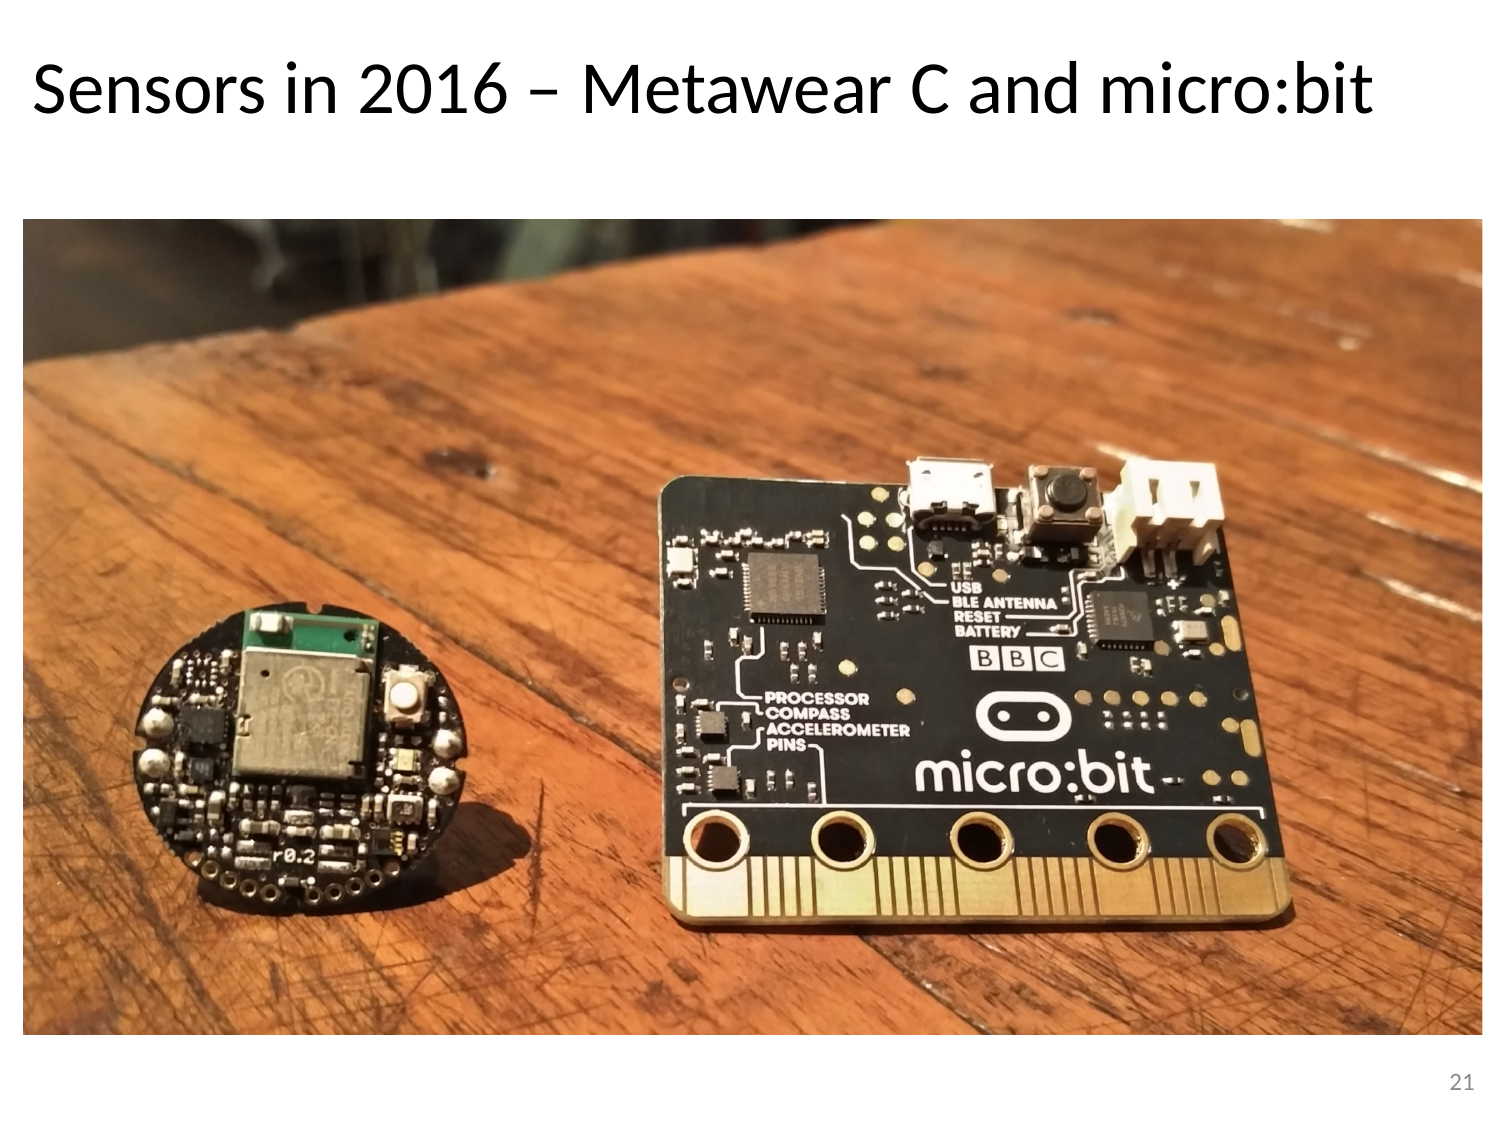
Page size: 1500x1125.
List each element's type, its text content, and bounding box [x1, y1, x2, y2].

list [0, 0, 1483, 1036]
slide_number 20 [1139, 1050, 1490, 1111]
